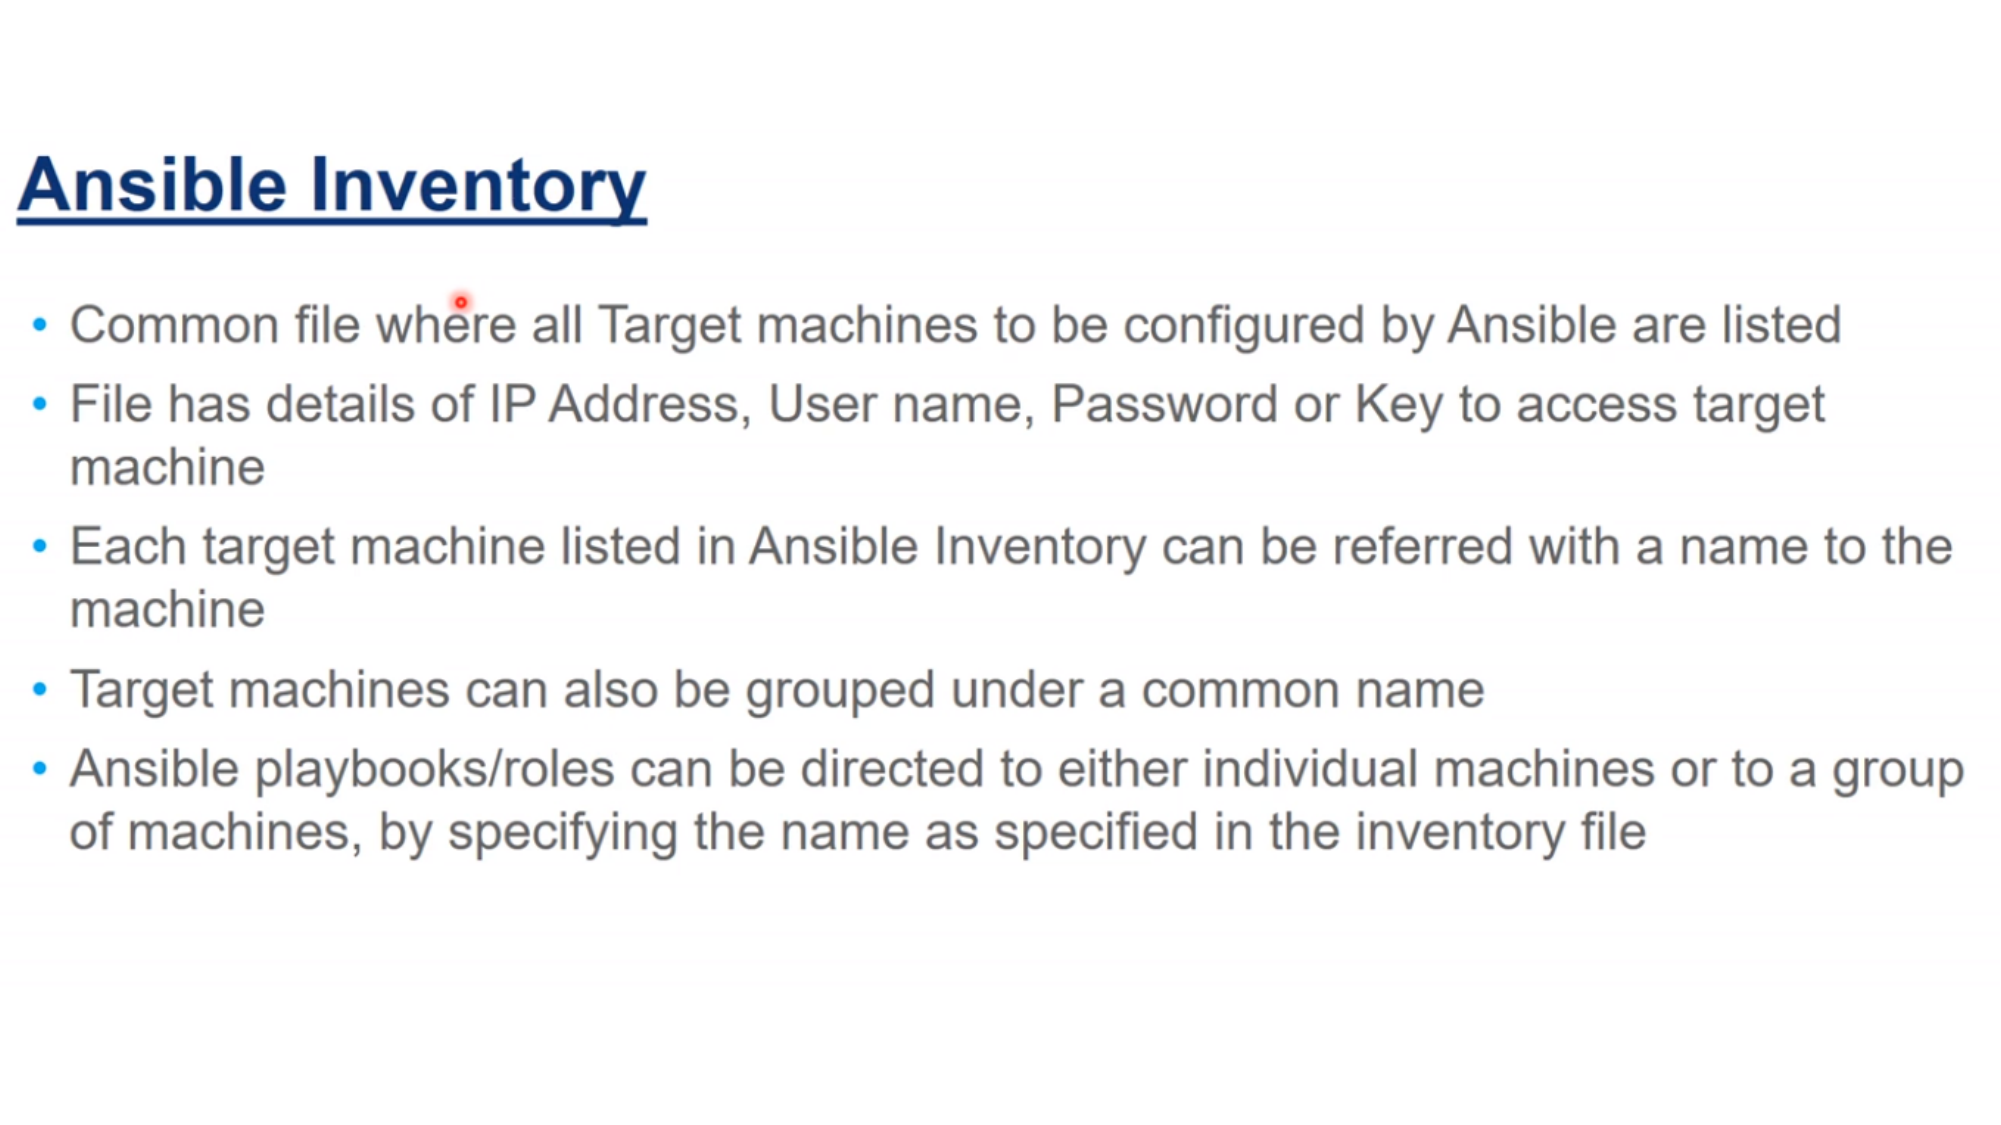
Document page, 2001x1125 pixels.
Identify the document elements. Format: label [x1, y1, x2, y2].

picture [0, 121, 2000, 1004]
